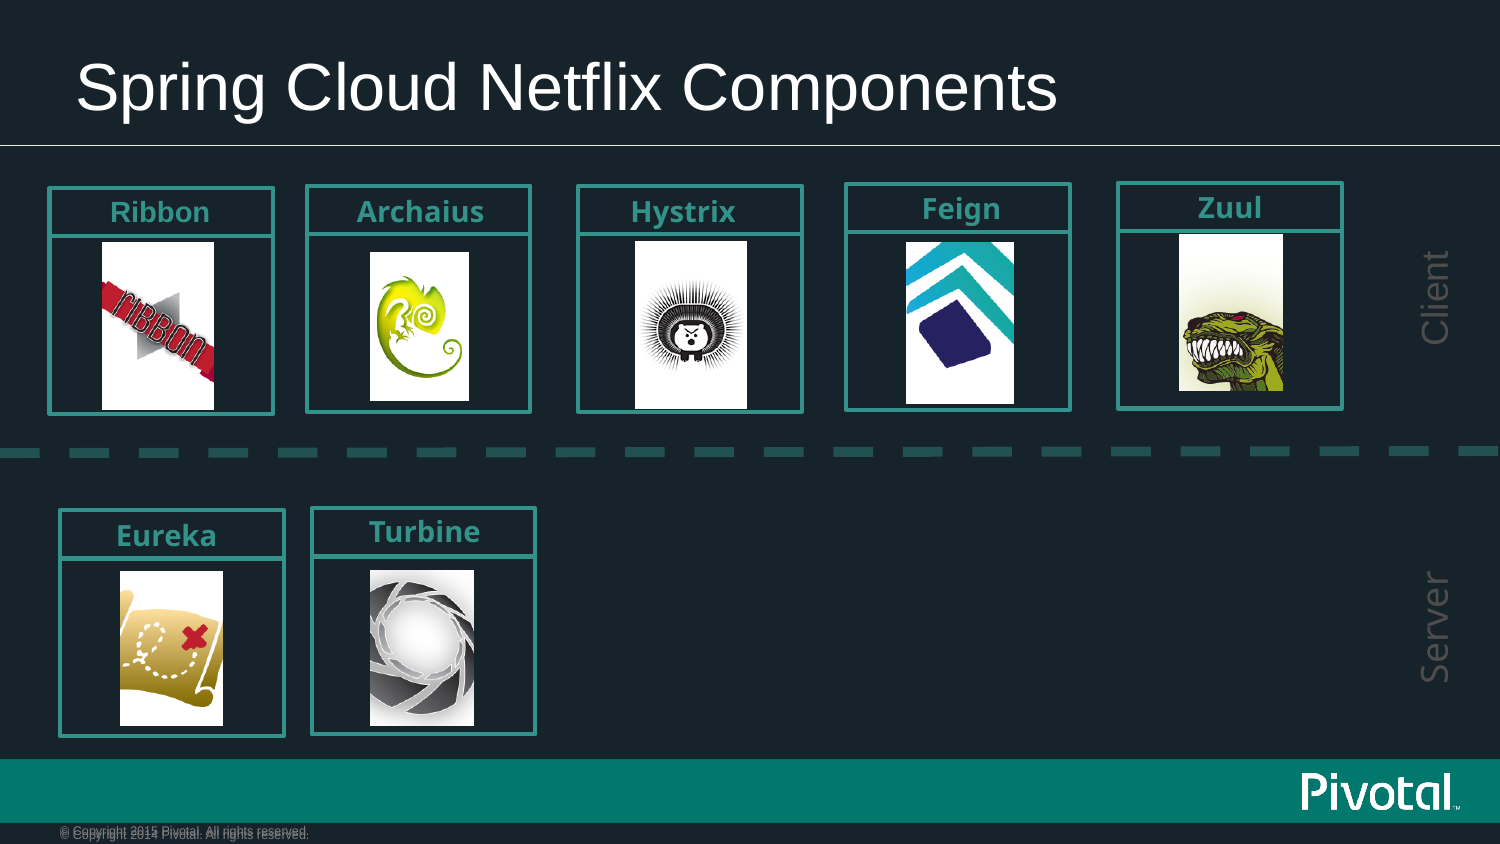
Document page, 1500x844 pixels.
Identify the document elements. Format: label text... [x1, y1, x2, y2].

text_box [0, 450, 1500, 454]
text_box Server [1402, 563, 1463, 692]
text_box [59, 509, 285, 737]
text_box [1117, 181, 1342, 409]
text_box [306, 185, 531, 412]
title Spring Cloud Netflix Components [74, 51, 1426, 113]
picture [1302, 773, 1460, 810]
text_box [49, 185, 274, 415]
text_box Client [1402, 243, 1463, 354]
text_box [845, 182, 1071, 410]
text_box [311, 505, 536, 735]
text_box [577, 185, 803, 412]
